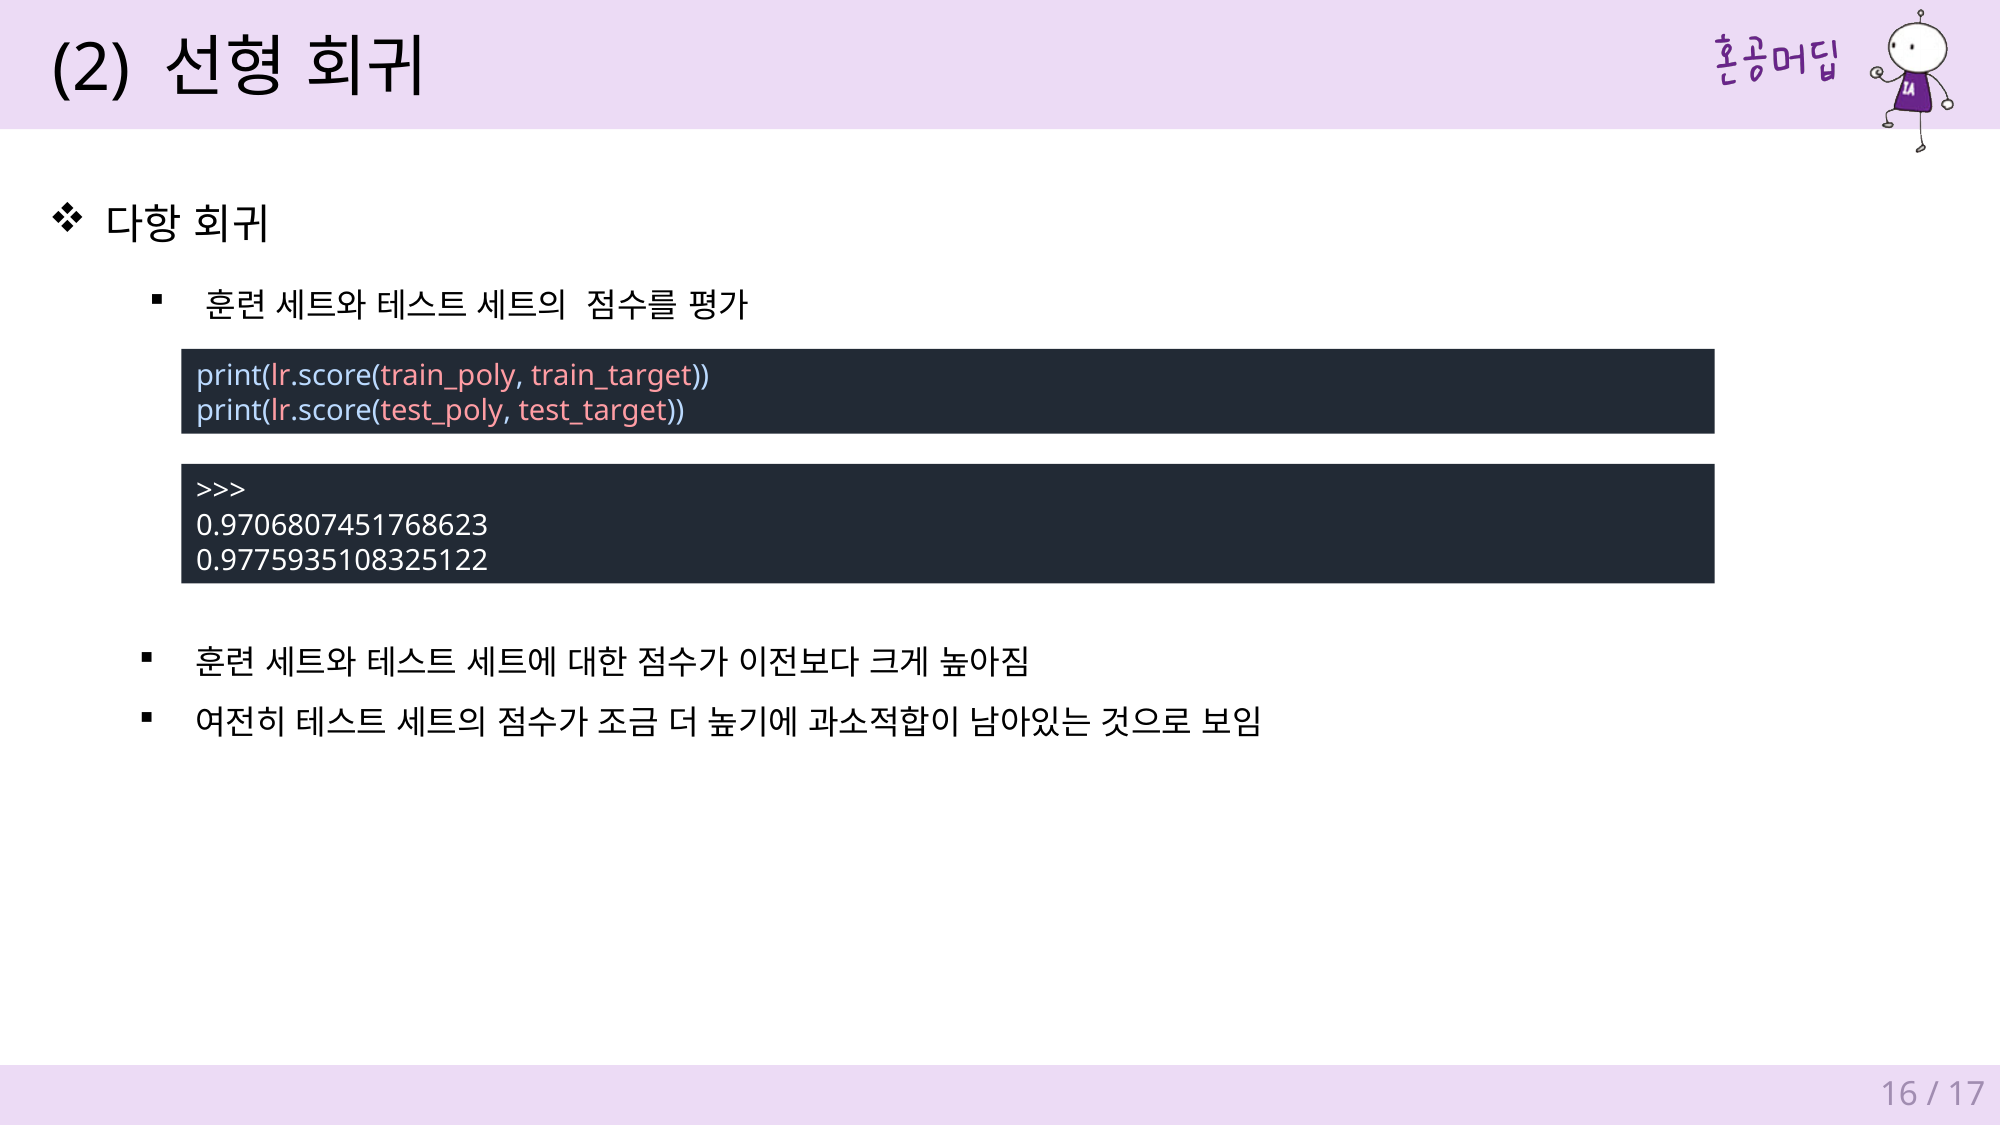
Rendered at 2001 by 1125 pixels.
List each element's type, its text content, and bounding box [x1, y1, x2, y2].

text_box 훈련 세트와 테스트 세트에 대한 점수가 이전보다 크게 높아짐 여전히 테스트 세트의 점수가 조금 더 높기에 과소적합이 남아있는 것으로 보임 [124, 614, 1279, 749]
picture [1710, 0, 1841, 130]
picture [1868, 7, 1956, 155]
text_box >>> 0.9706807451768623 0.9775935108325122 [181, 463, 1715, 584]
text_box print(lr.score(train_poly, train_target)) print(lr.score(test_poly, test_target)) [181, 348, 1715, 434]
slide_number 16 / 17 [1550, 1065, 2000, 1125]
text_box 다항 회귀 [34, 165, 286, 255]
text_box (2) 선형 회귀 [37, 16, 444, 112]
